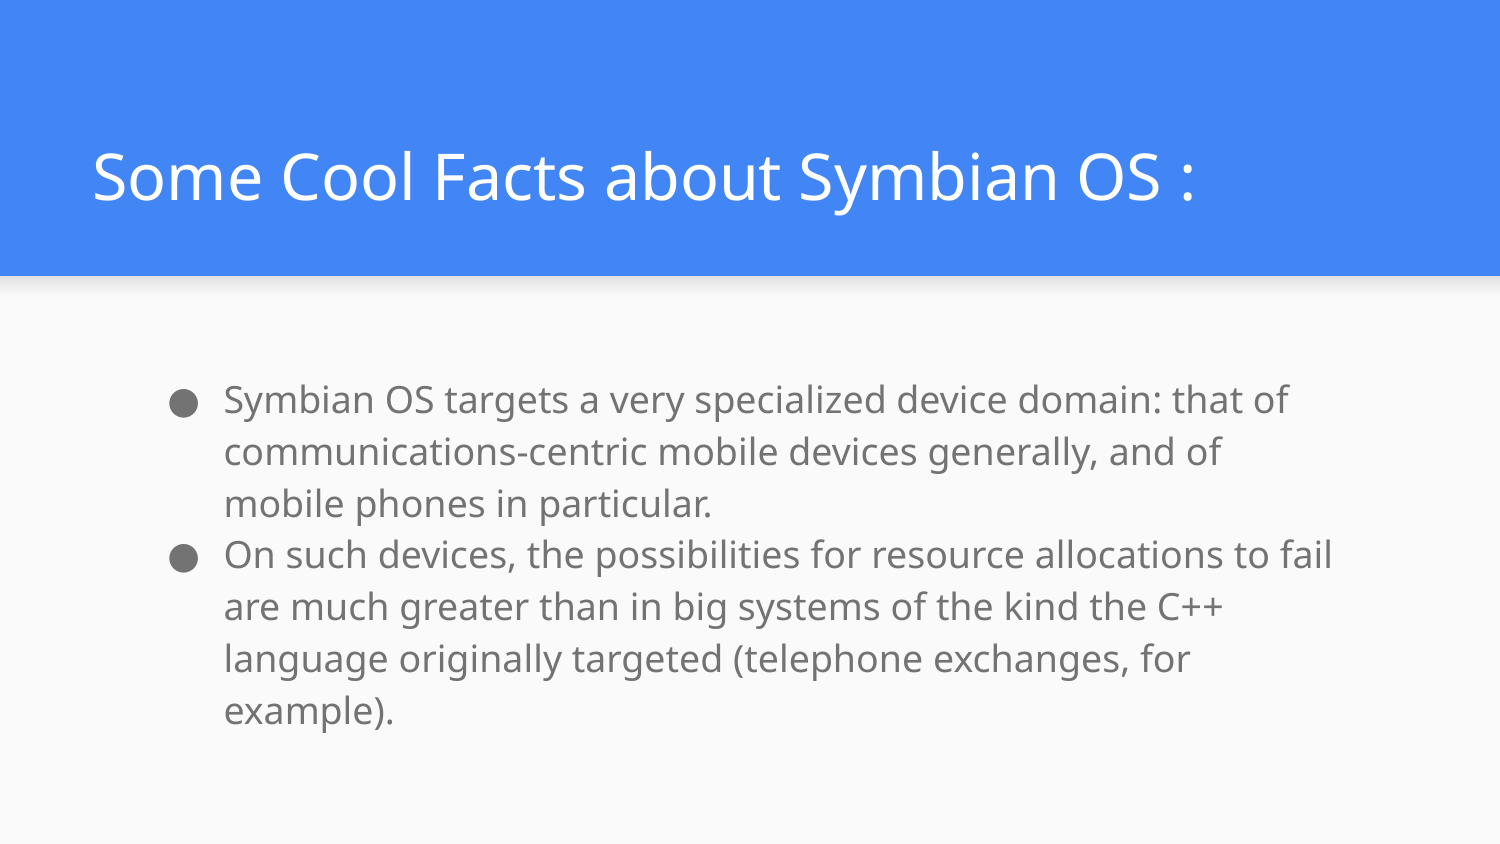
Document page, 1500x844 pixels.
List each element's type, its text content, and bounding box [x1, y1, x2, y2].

title Some Cool Facts about Symbian OS : [77, 121, 1427, 248]
list Symbian OS targets a very specialized device domain: that of communications-centric mobile devices generally, and of mobile phones in particular. On such devices, the possibilities for resource allocations to fail are much greater than in big systems of the kind the C++ language originally targeted (telephone exchanges, for example). [133, 328, 1367, 773]
